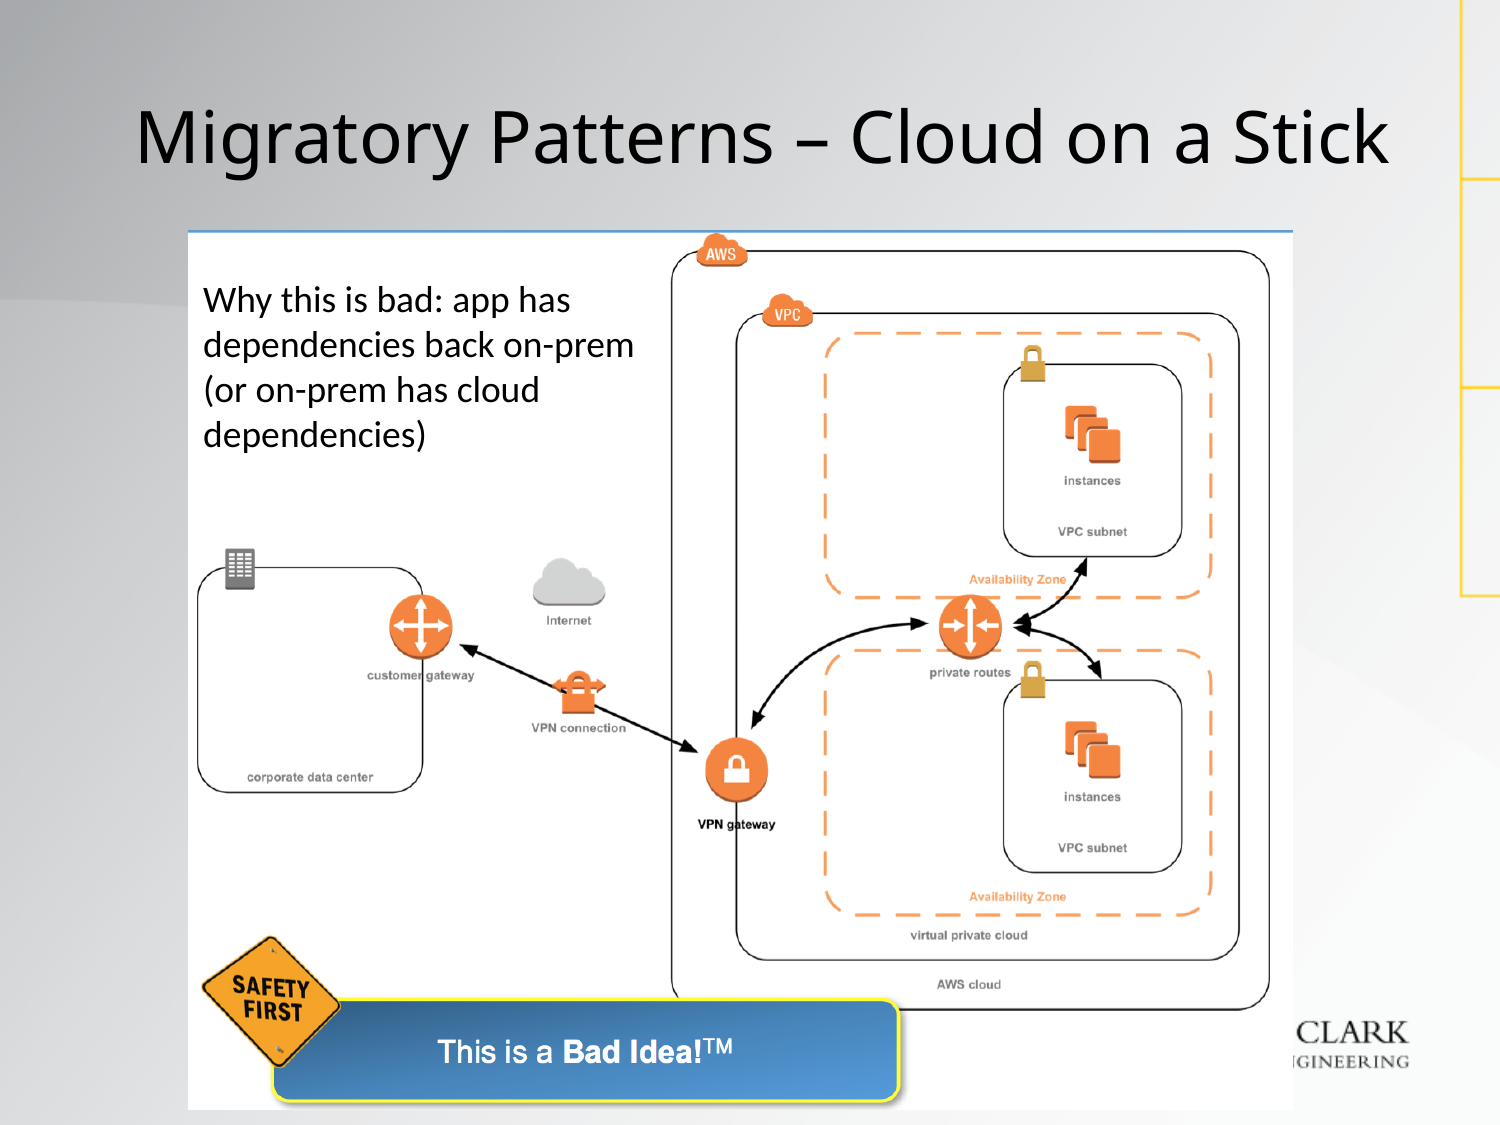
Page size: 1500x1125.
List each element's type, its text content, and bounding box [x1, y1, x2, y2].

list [188, 230, 1294, 1111]
title Migratory Patterns – Cloud on a Stick [75, 0, 1407, 186]
